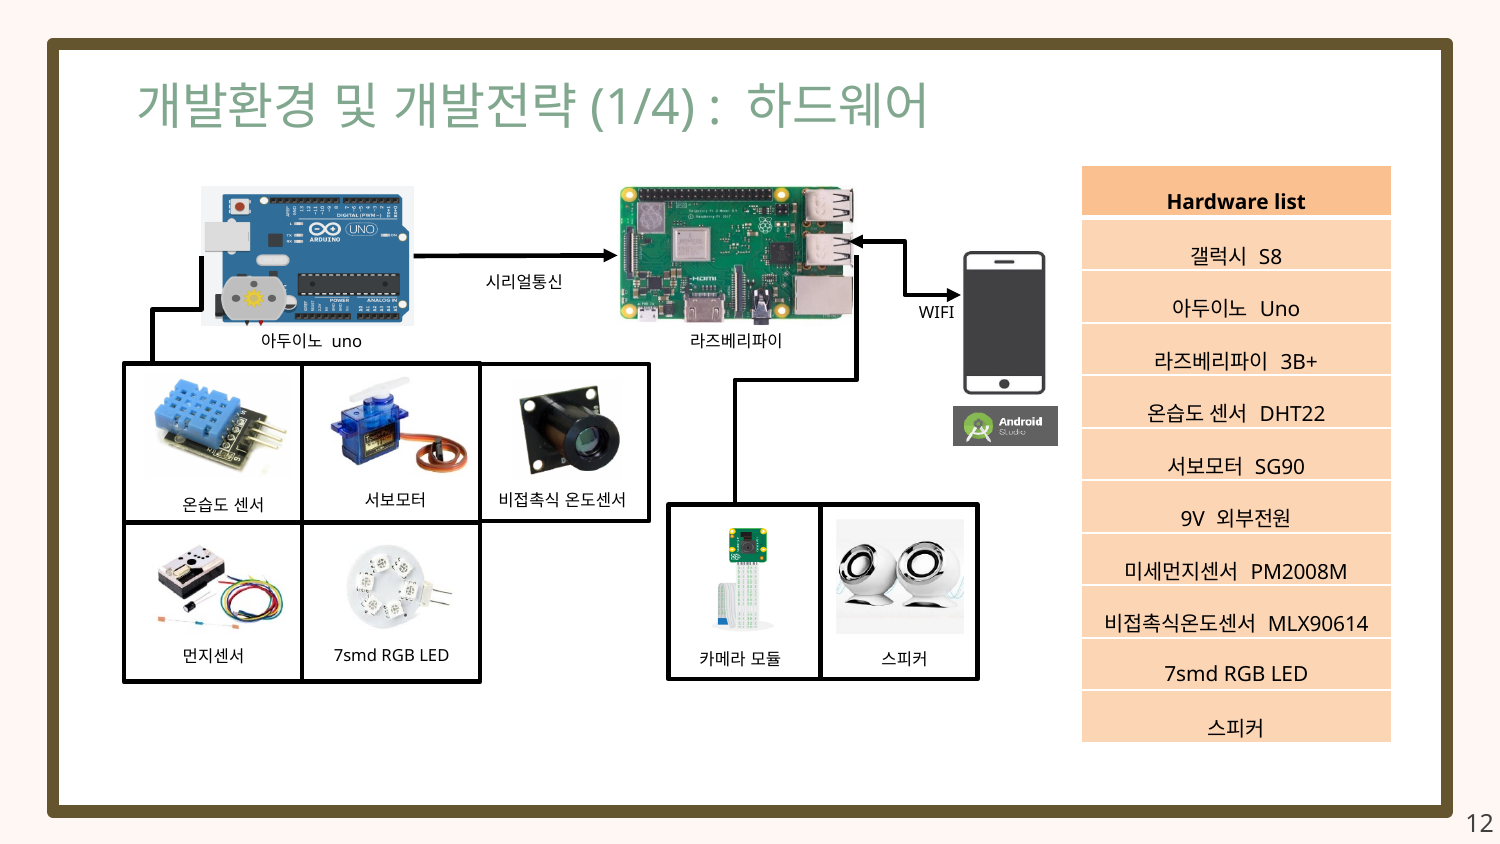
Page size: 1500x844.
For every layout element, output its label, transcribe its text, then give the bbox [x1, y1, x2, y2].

table_cell 스피커 [1082, 691, 1391, 742]
table_cell 아두이노 Uno [1082, 271, 1391, 322]
table_cell 서보모터 SG90 [1082, 429, 1391, 479]
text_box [123, 185, 1058, 682]
table_header Hardware list [1082, 166, 1391, 215]
table_cell 9V 외부전원 [1082, 481, 1391, 532]
text_box 12 [1450, 800, 1500, 844]
table_cell 비접촉식온도센서 MLX90614 [1082, 586, 1391, 637]
table_cell 미세먼지센서 PM2008M [1082, 534, 1391, 584]
table_cell 라즈베리파이 3B+ [1082, 324, 1391, 374]
text_box 개발환경 및 개발전략(1/4) : 하드웨어 [121, 67, 946, 143]
text_box [51, 42, 1449, 814]
table_cell 갤럭시 S8 [1082, 220, 1391, 269]
table_cell 온습도 센서 DHT22 [1082, 376, 1391, 427]
table_cell 7smd RGB LED [1082, 639, 1391, 689]
